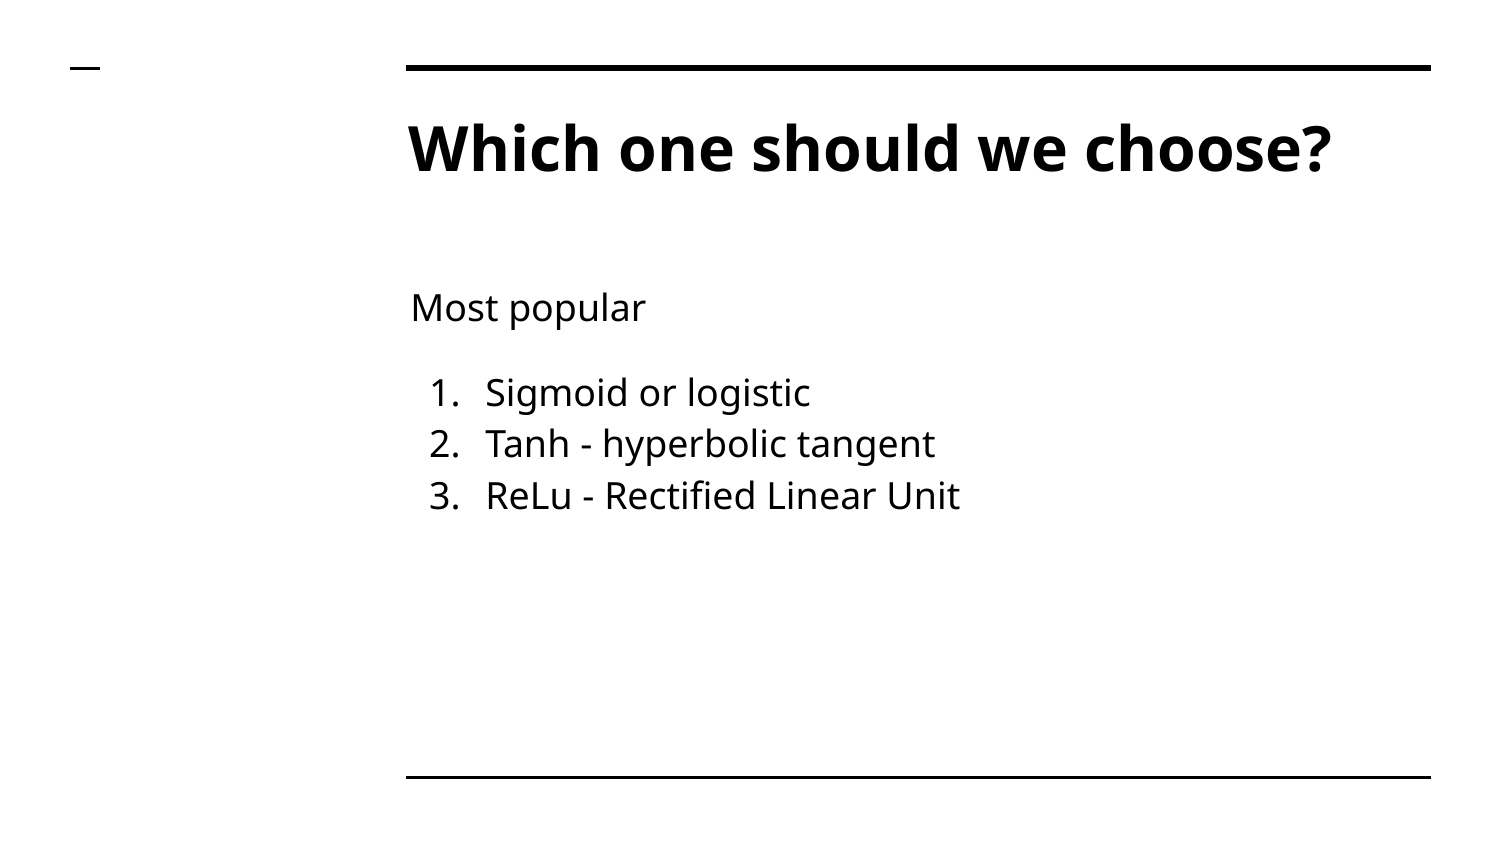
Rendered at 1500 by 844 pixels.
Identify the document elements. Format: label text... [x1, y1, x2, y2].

title Which one should we choose? [393, 94, 1431, 199]
list Most popular Sigmoid or logistic Tanh - hyperbolic tangent ReLu - Rectified Linear Unit [395, 261, 1433, 755]
